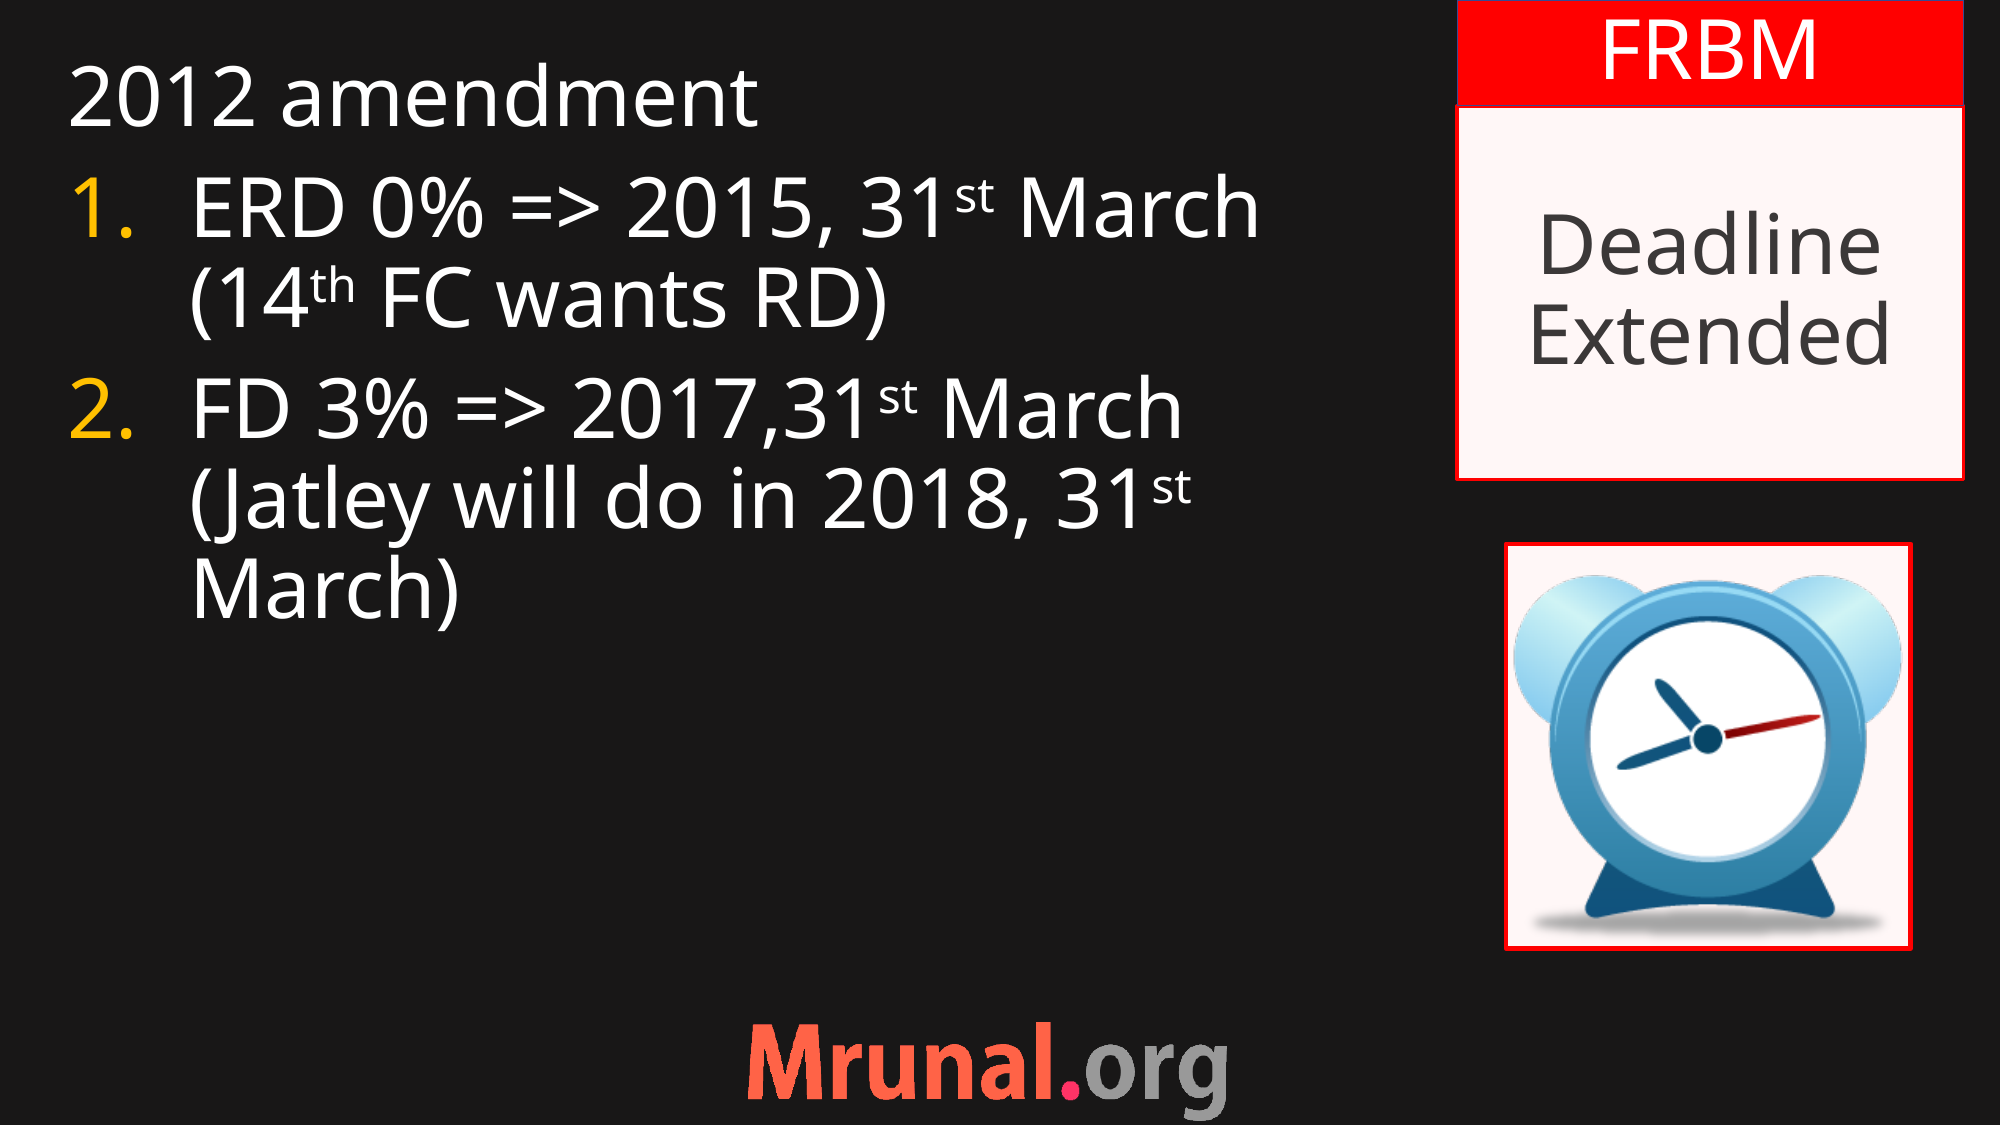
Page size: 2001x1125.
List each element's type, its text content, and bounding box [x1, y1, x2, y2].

list FRBM [1457, 0, 1964, 106]
picture [741, 1014, 1230, 1125]
title Deadline Extended [1455, 104, 1965, 481]
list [1508, 545, 1909, 947]
list 2012 amendment ERD 0% => 2015, 31st March (14th FC wants RD) FD 3% => 2017,31st March (Jatley will do in 2018, 31st March) [52, 47, 1447, 1014]
